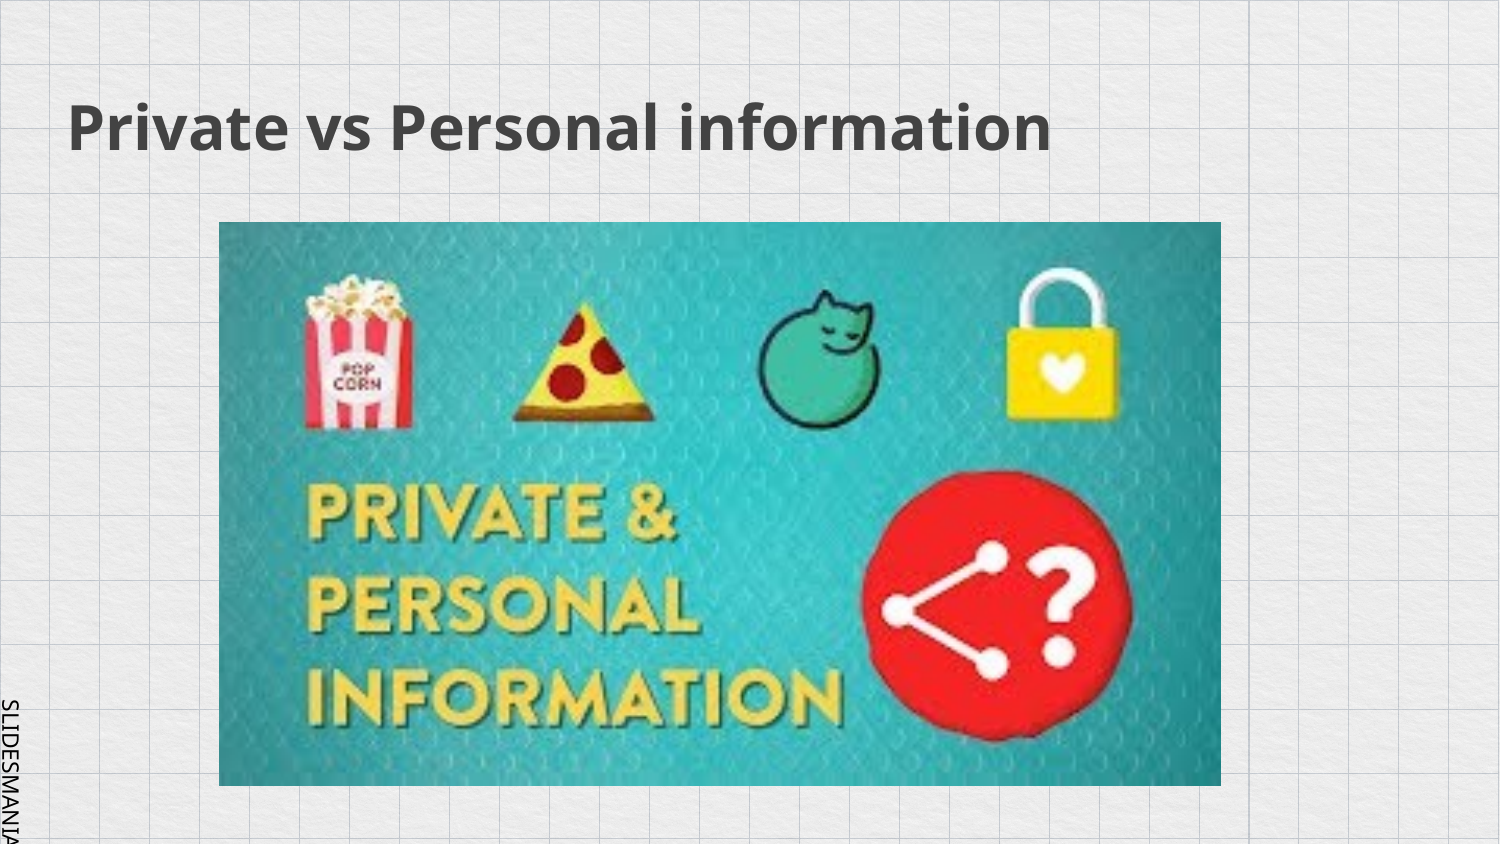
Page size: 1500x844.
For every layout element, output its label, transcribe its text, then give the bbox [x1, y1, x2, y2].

title Private vs Personal information [51, 72, 1449, 167]
picture [219, 221, 1221, 786]
